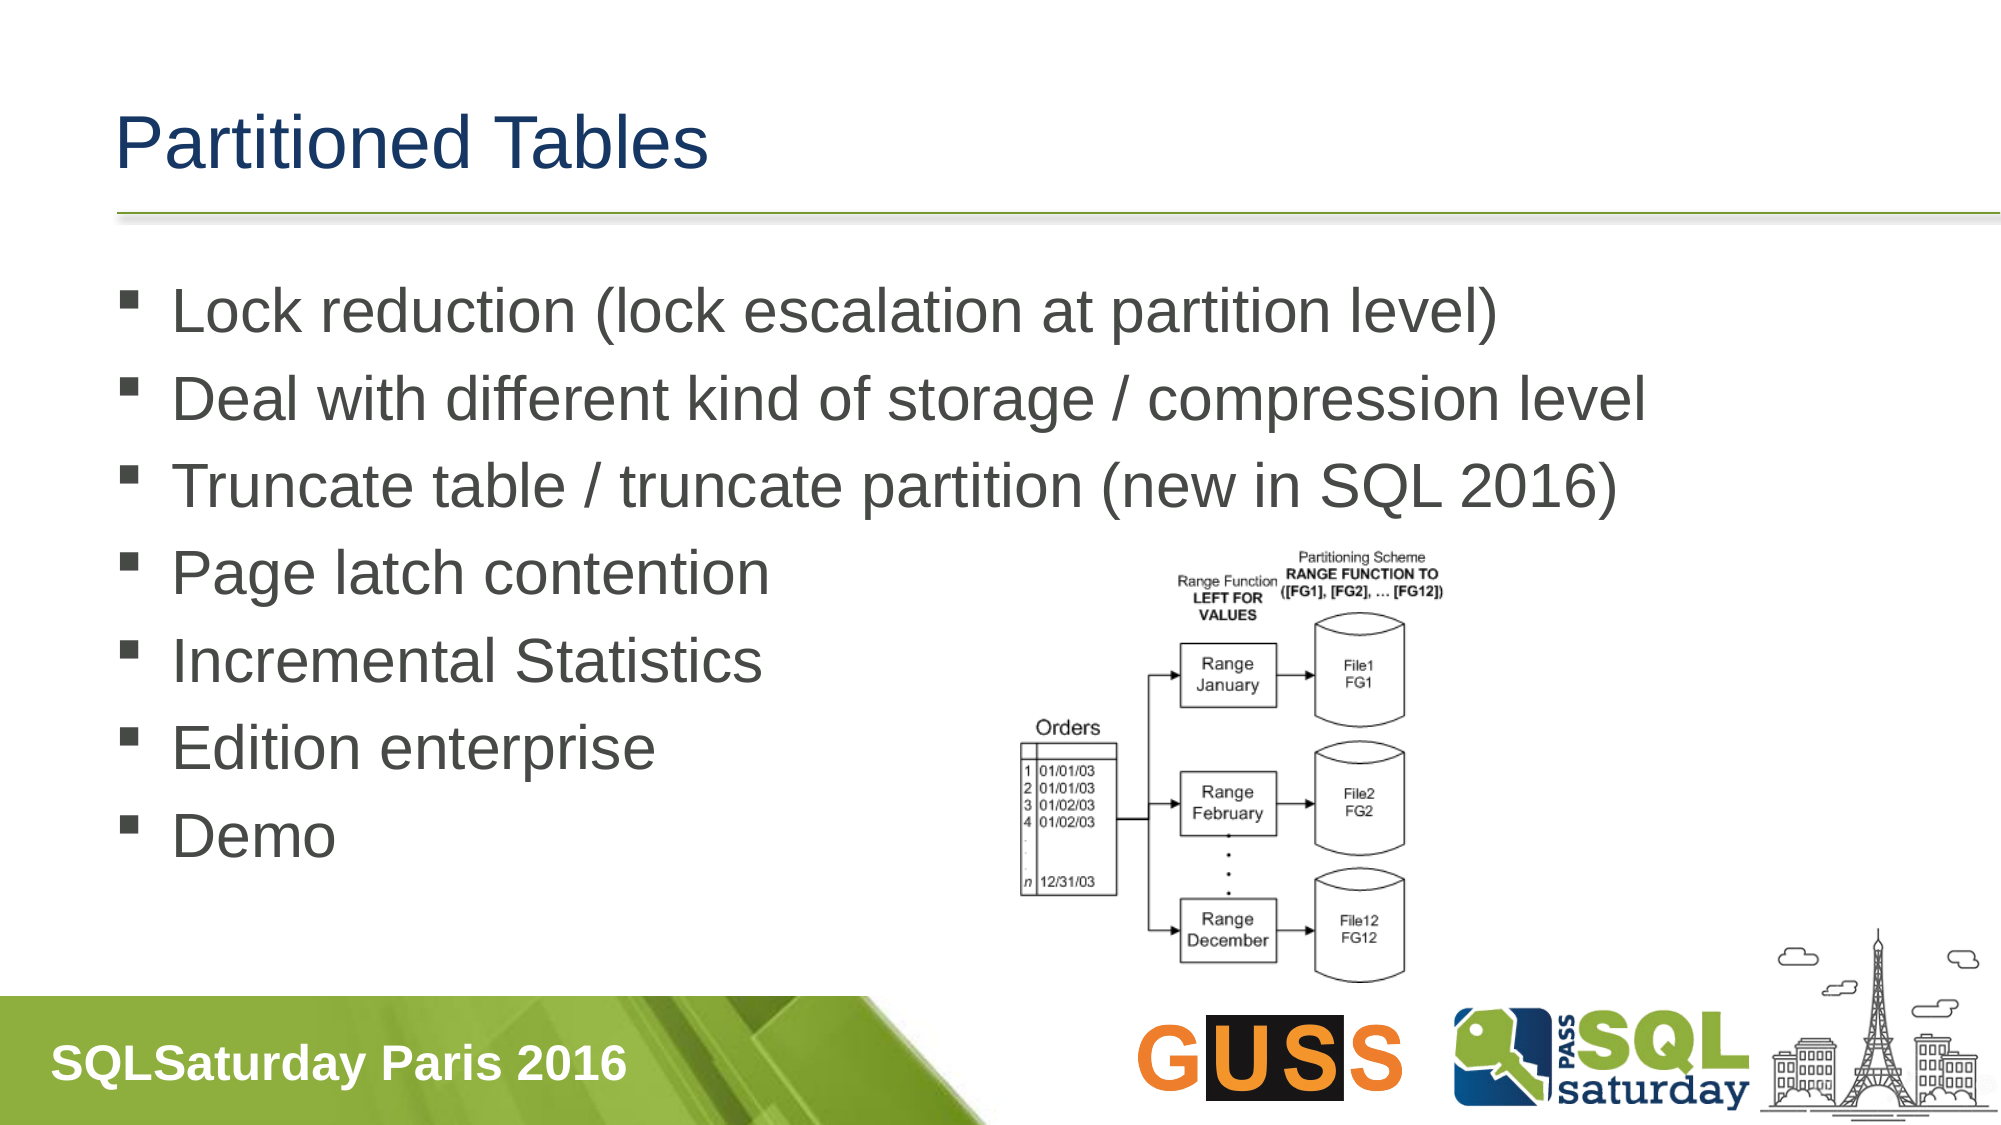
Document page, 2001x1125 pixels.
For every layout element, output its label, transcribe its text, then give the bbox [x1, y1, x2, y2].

picture [0, 996, 1402, 1125]
picture [1020, 547, 1446, 983]
title Partitioned Tables [99, 45, 1900, 233]
picture [1444, 923, 2000, 1125]
list Lock reduction (lock escalation at partition level) Deal with different kind of storage / compression level Truncate table / truncate partition (new in SQL 2016) Page latch contention Incremental Statistics Edition enterprise Demo [99, 262, 1900, 1005]
